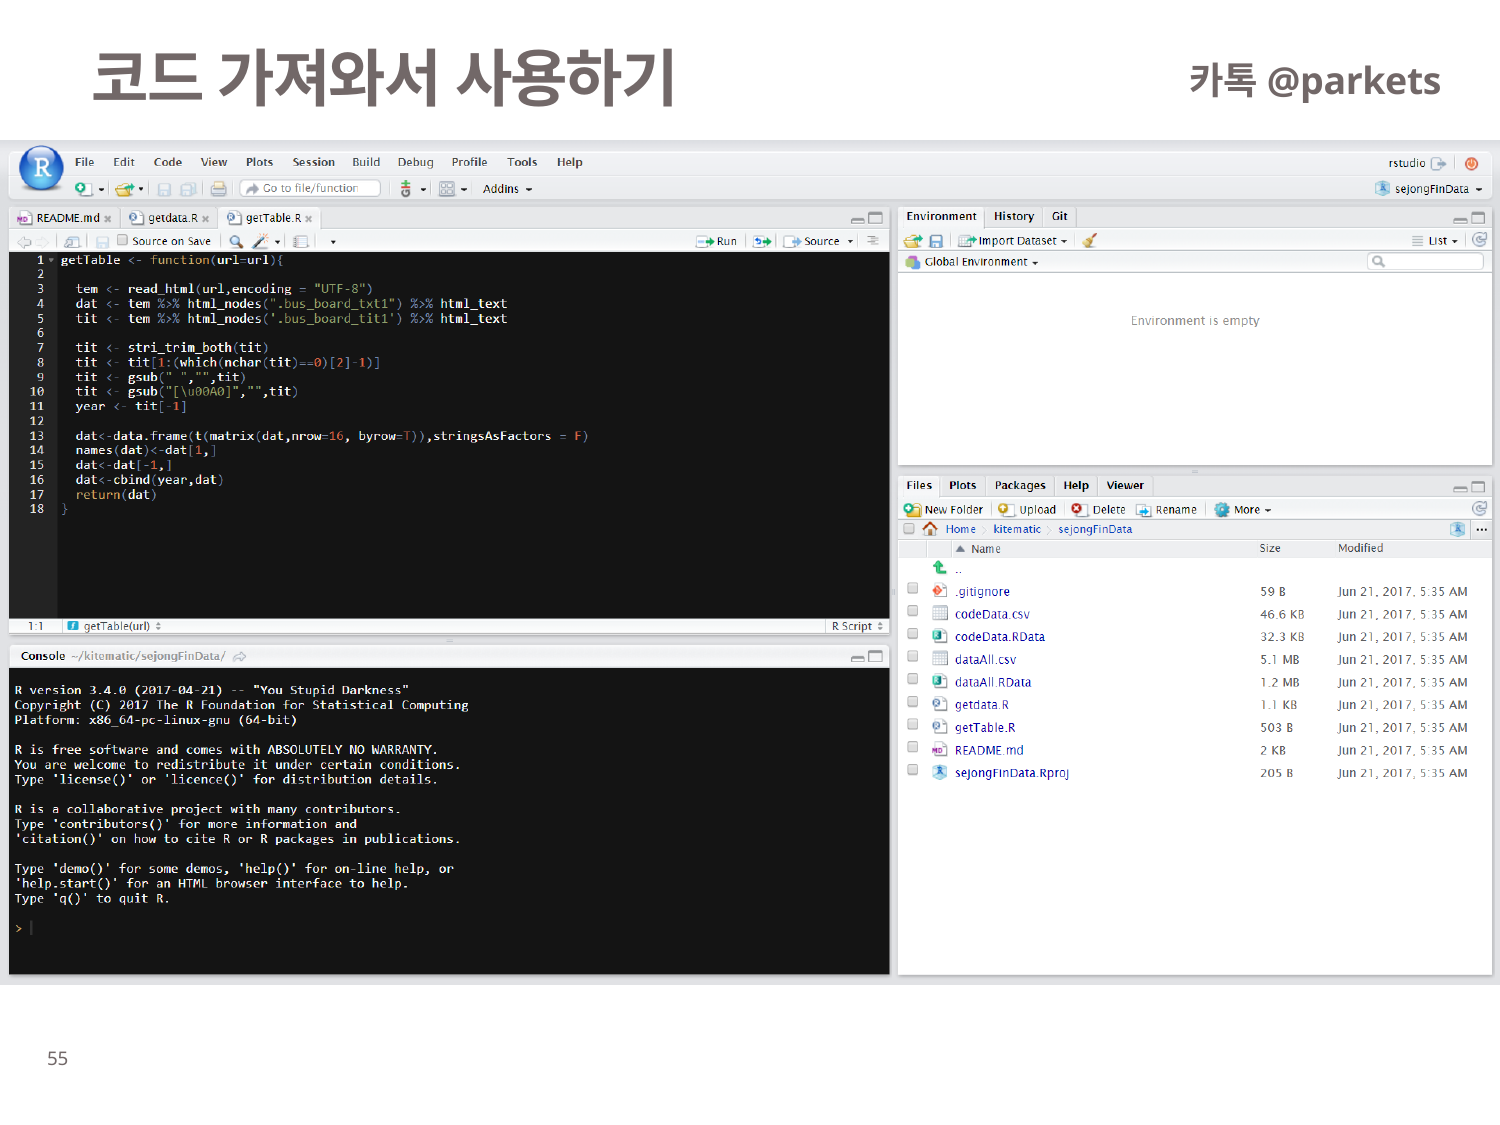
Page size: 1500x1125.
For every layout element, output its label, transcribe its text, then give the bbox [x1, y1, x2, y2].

text_box 코드 가져와서 사용하기 [76, 19, 1152, 138]
text_box 카톡@parkets [1174, 27, 1457, 110]
picture [0, 140, 1500, 985]
